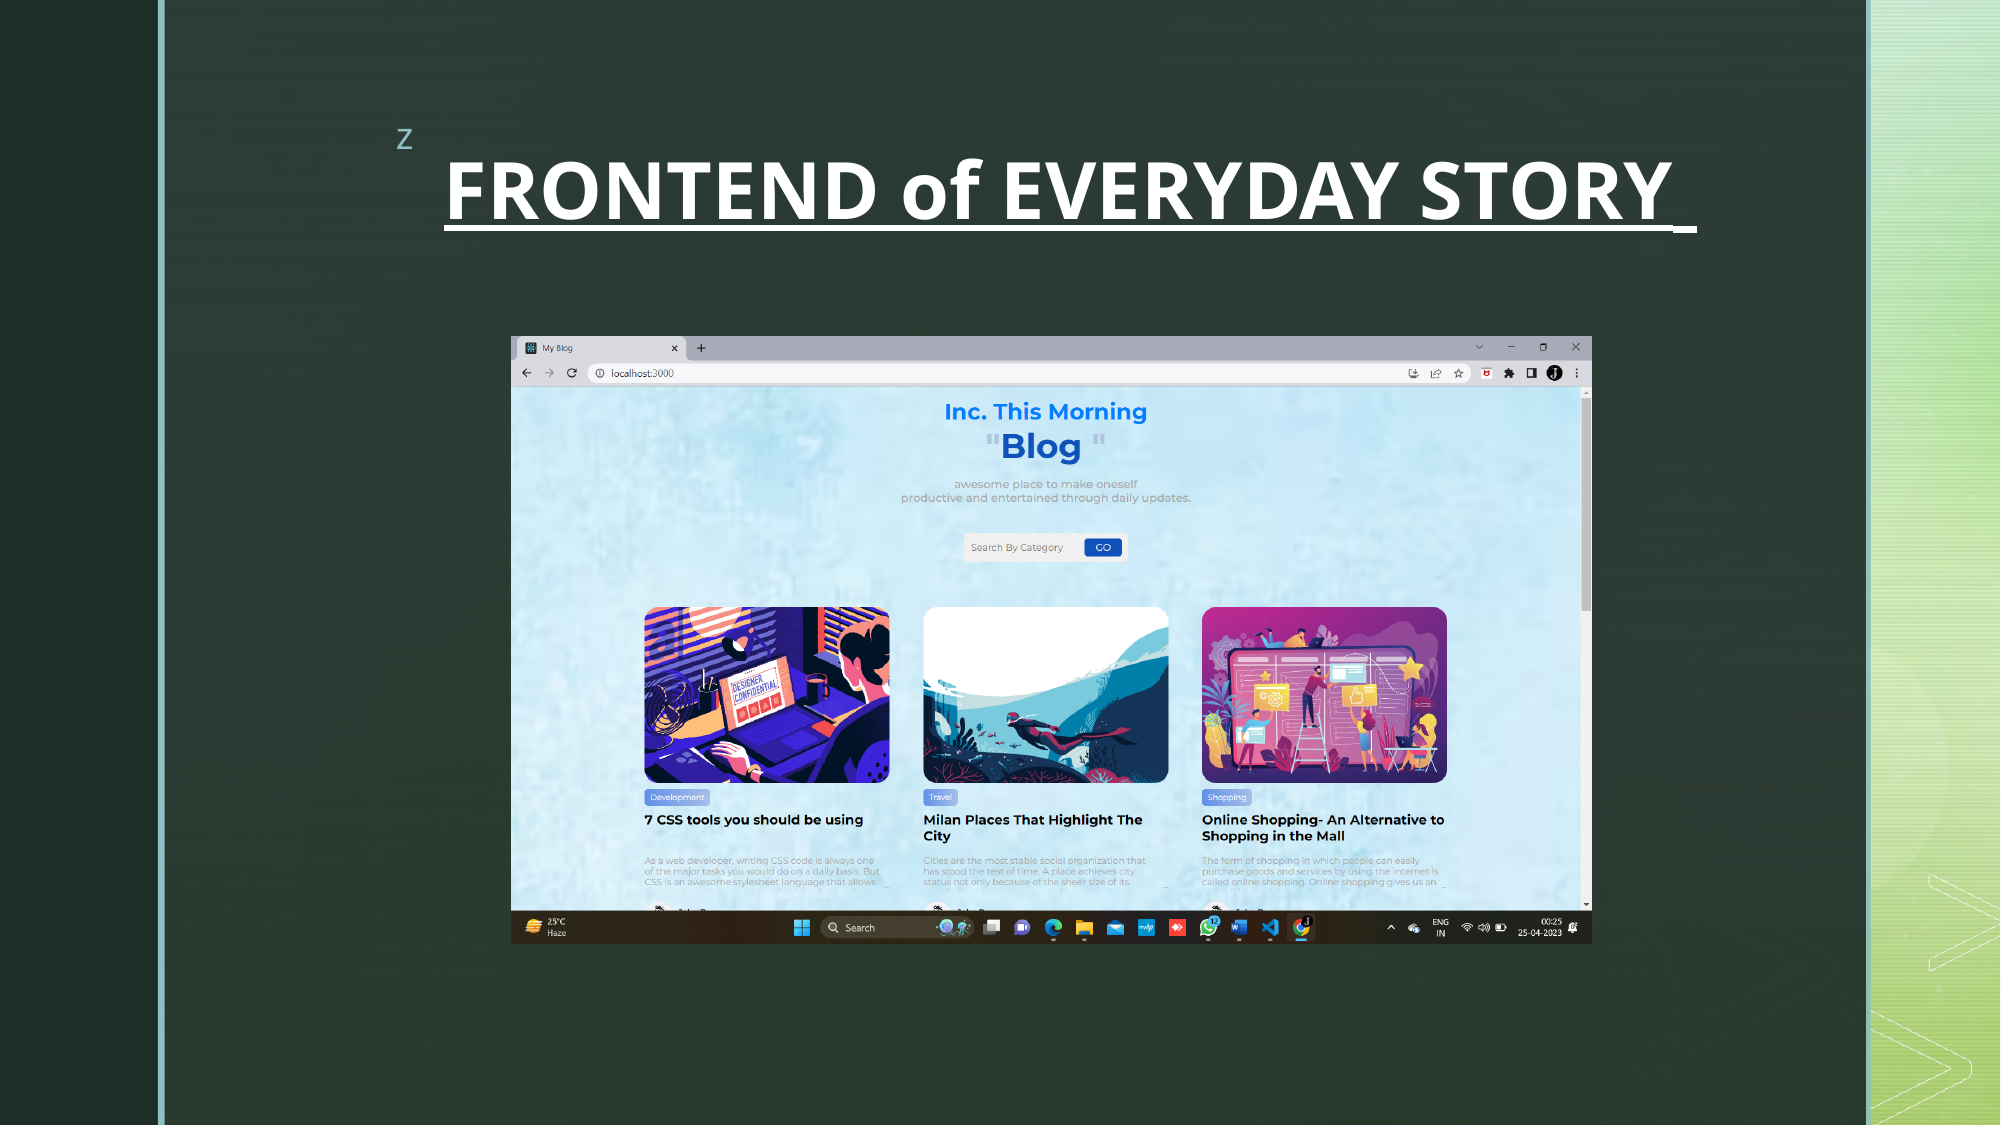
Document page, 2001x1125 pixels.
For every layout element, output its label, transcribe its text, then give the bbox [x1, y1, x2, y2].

title FRONTEND of EVERYDAY STORY [428, 132, 1734, 310]
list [511, 336, 1592, 945]
picture [1871, 0, 2001, 1125]
